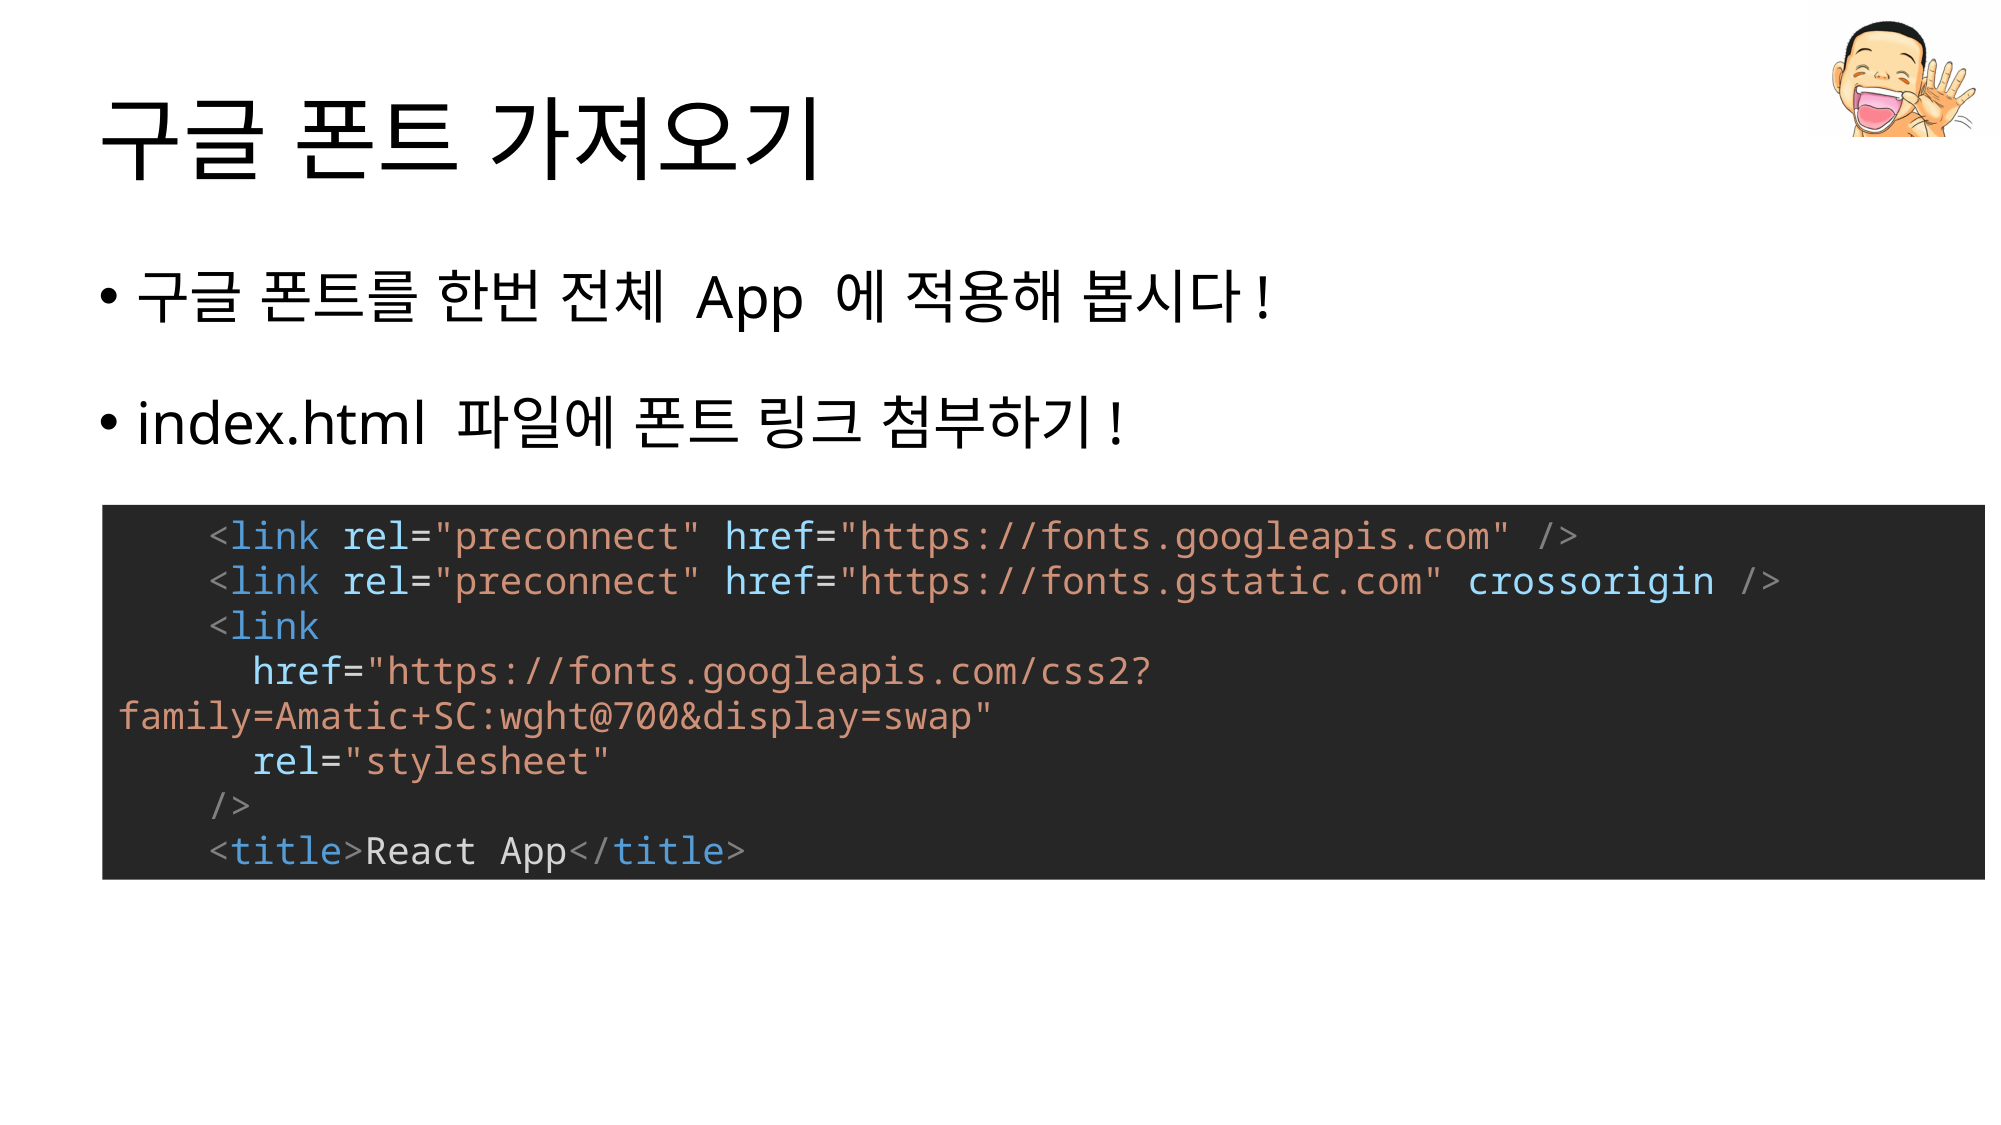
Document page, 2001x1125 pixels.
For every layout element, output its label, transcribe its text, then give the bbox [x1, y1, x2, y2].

text_box <link rel="preconnect" href="https://fonts.googleapis.com" /> <link rel="preconnect" href="https://fonts.gstatic.com" crossorigin /> <link href="https://fonts.googleapis.com/css2?family=Amatic+SC:wght@700&display=swap" rel="stylesheet" /> <title>React App</title> [102, 504, 1985, 880]
list 구글 폰트를 한번 전체 App 에 적용해 봅시다! index.html 파일에 폰트 링크 첨부하기! [83, 217, 1931, 1125]
title 구글 폰트 가져오기 [83, 0, 1931, 217]
picture [1931, 0, 2000, 137]
